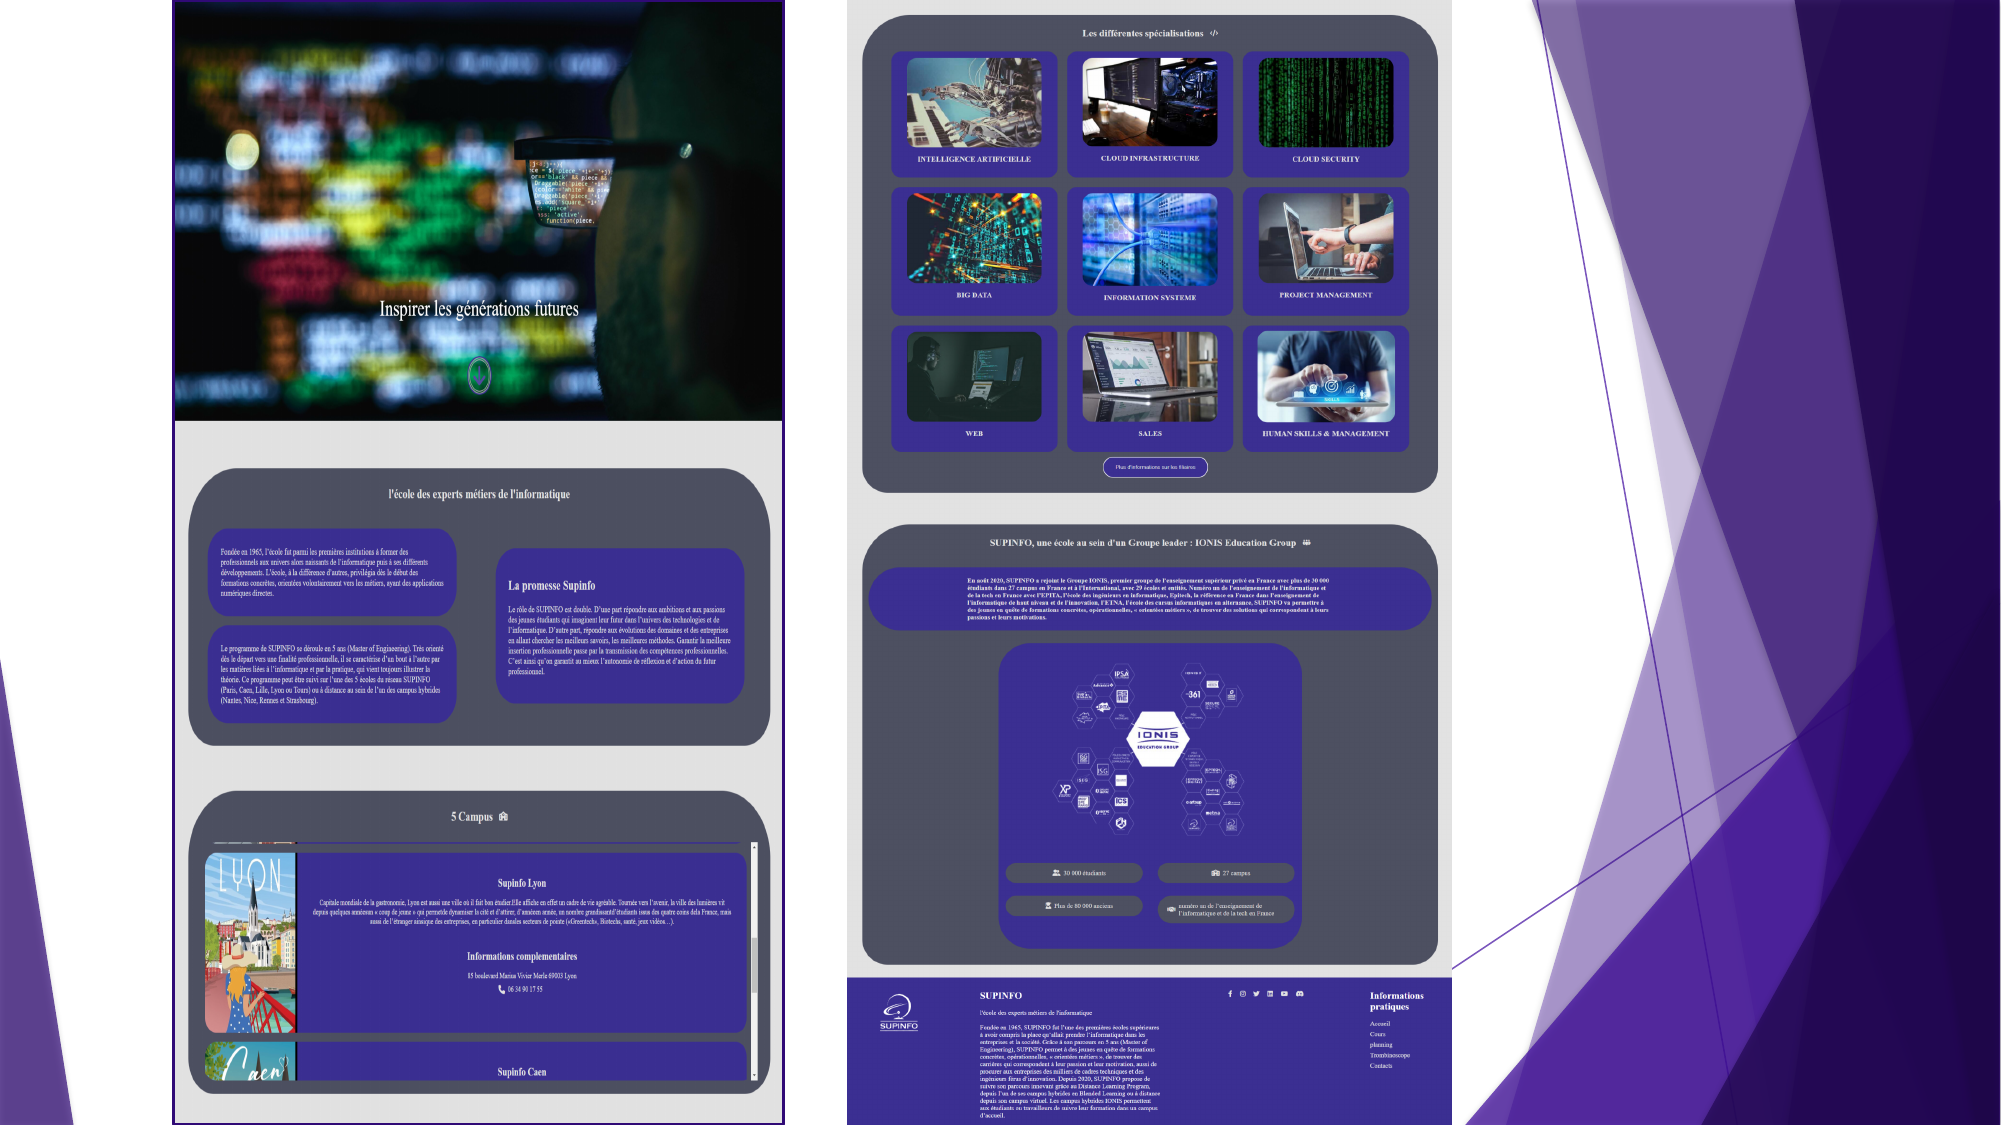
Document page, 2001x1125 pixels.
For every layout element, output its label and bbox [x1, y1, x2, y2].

picture [846, 0, 1452, 1125]
text_box [172, 0, 785, 1125]
